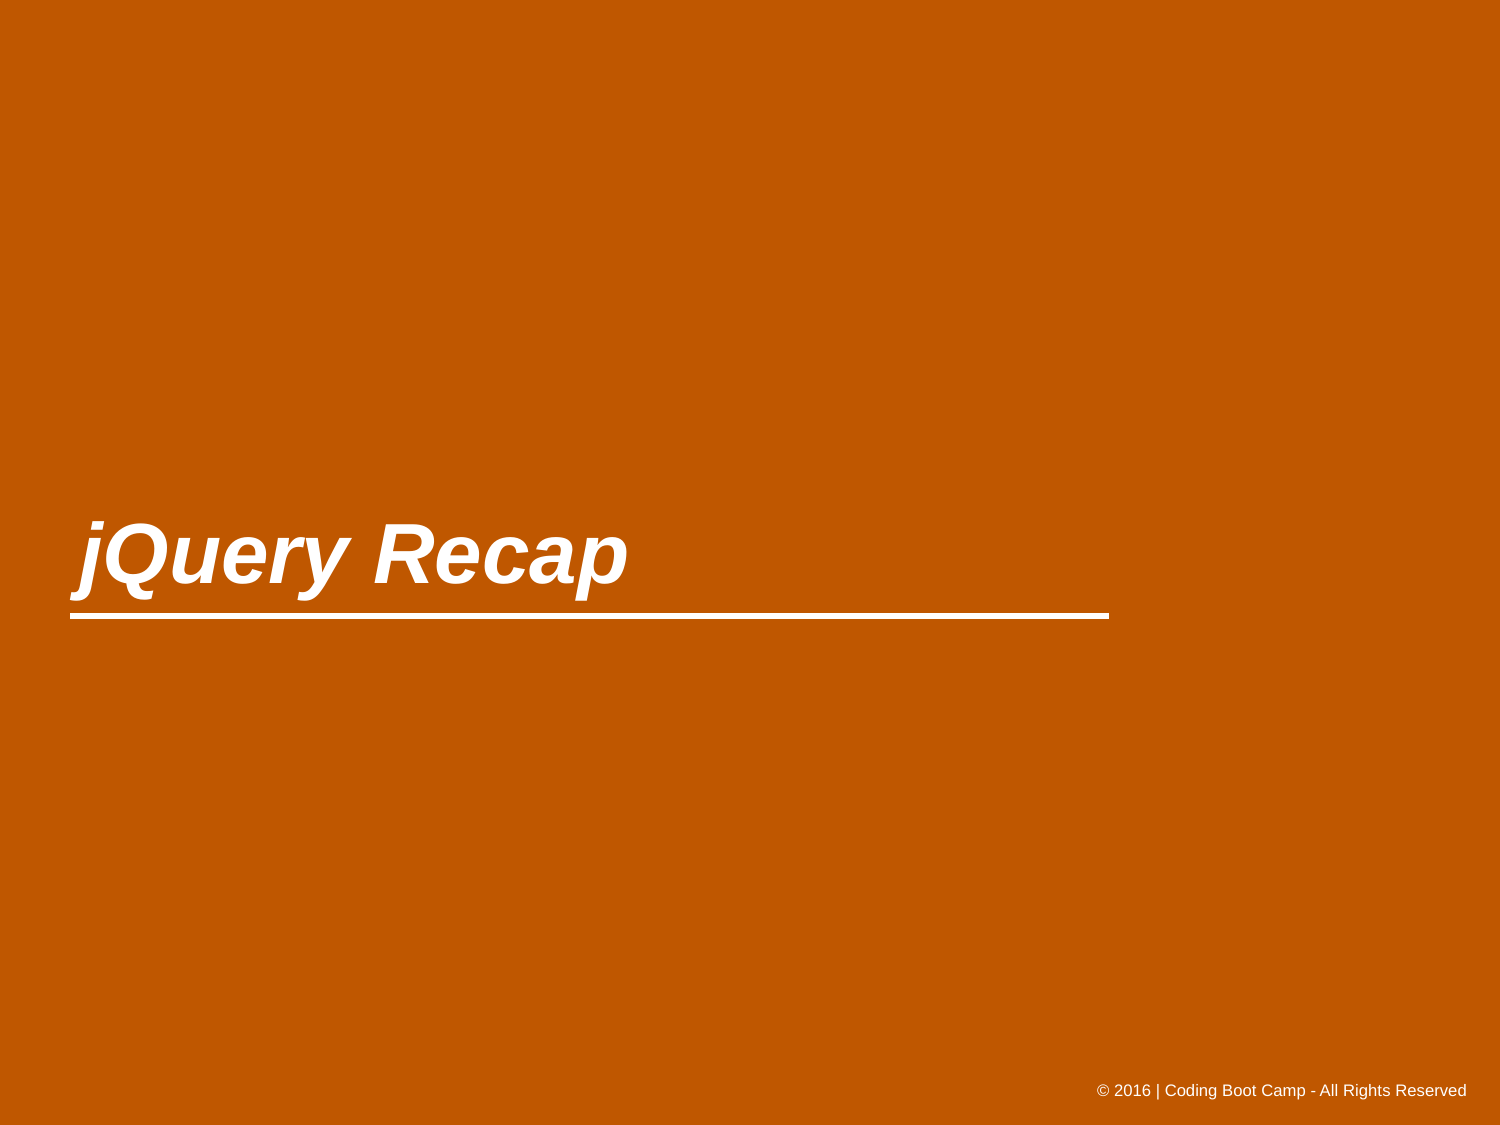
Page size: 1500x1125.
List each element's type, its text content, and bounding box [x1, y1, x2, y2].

title jQuery Recap [64, 484, 1415, 628]
